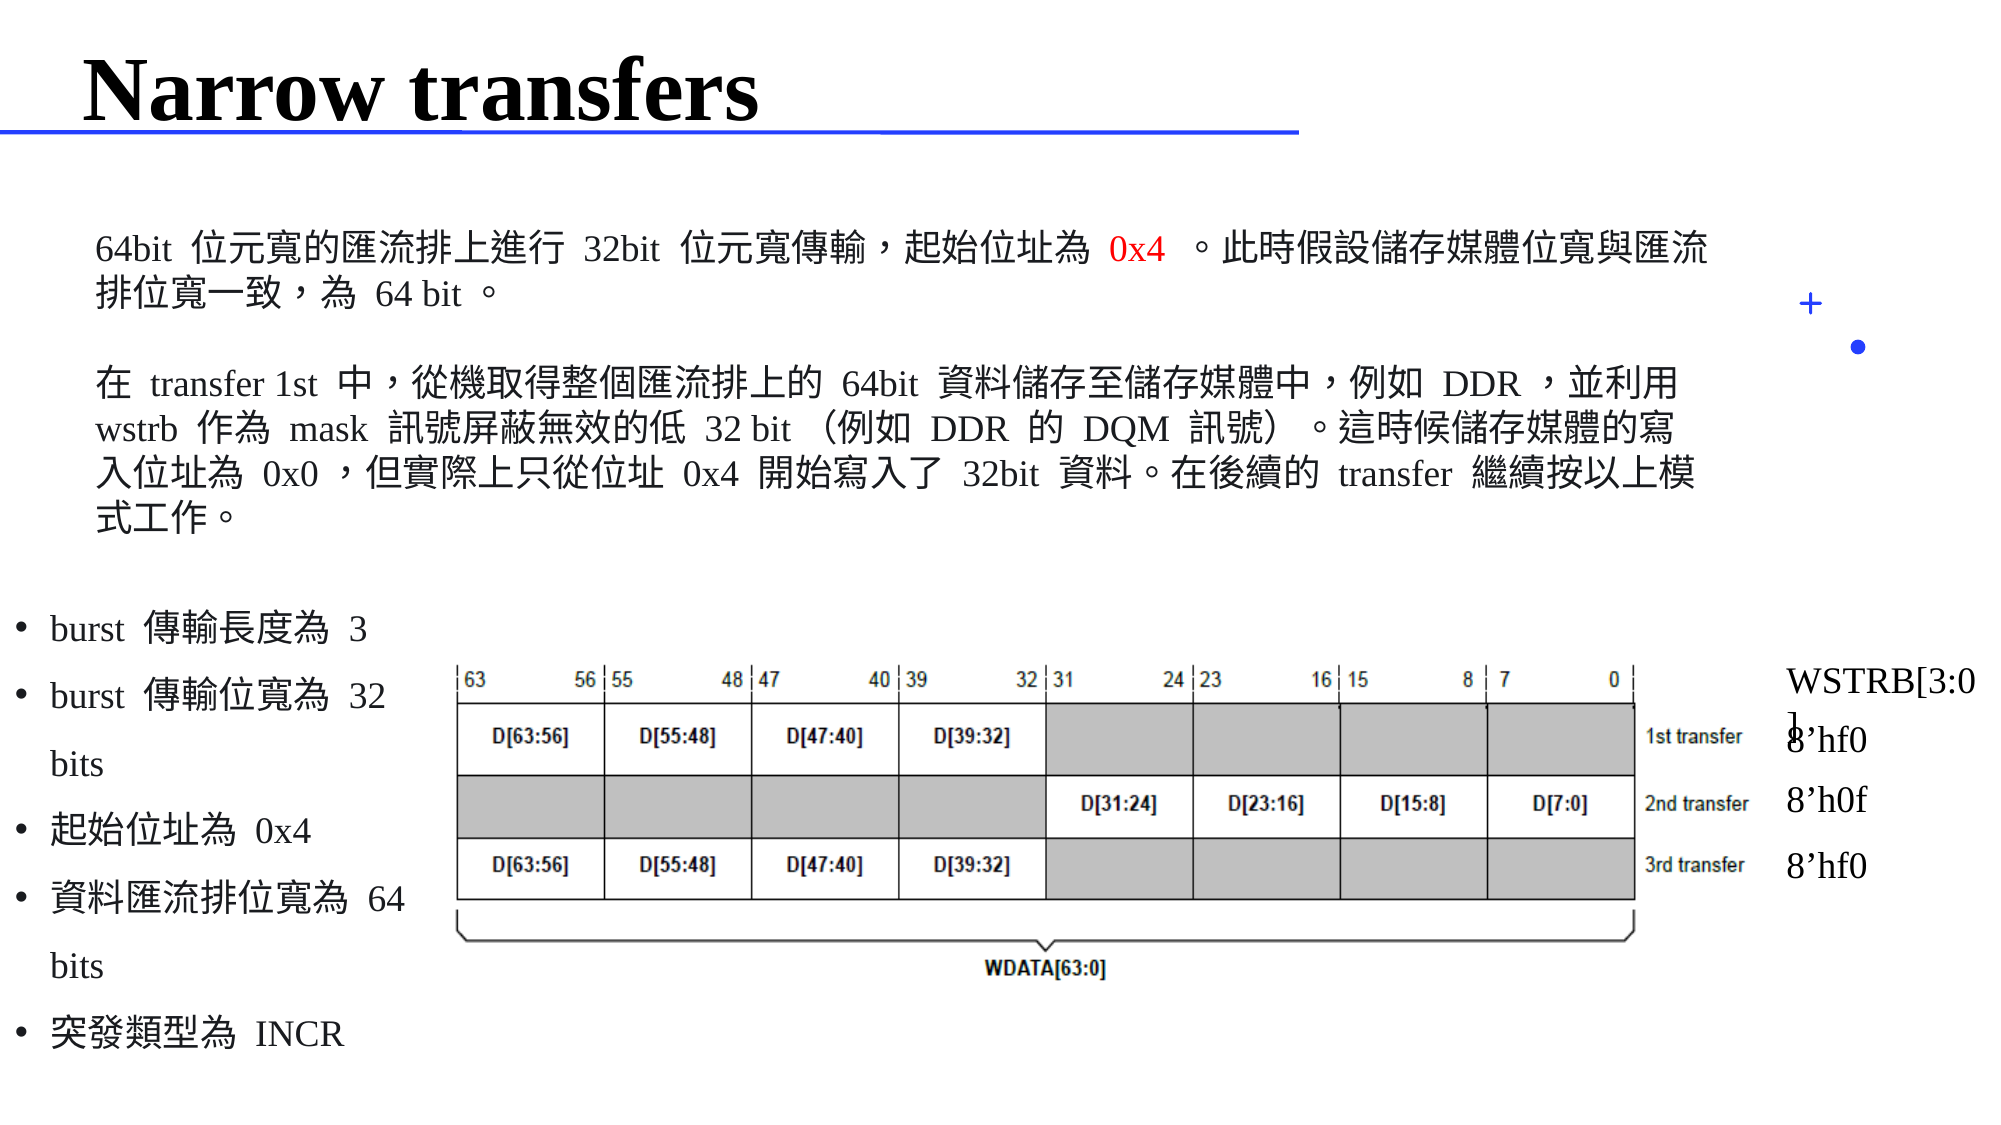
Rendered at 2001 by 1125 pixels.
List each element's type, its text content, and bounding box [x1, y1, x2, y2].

text_box WSTRB[3:0] [1794, 648, 2000, 707]
title Narrow transfers [67, 0, 1083, 148]
text_box 64bit 位元寬的匯流排上進行 32bit 位元寬傳輸，起始位址為 0x4 。此時假設儲存媒體位寬與匯流排位寬一致，為 64 bit。 在 transfer 1st 中，從機取得整個匯流排上的 64bit 資料儲存至儲存媒體中，例如 DDR，並利用wstrb 作為 mask 訊號屏蔽無效的低 32 bit（例如 DDR 的 DQM 訊號）。這時候儲存媒體的寫入位址為 0x0，但實際上只從位址 0x4 開始寫入了 32bit 資料。在後續的 transfer 繼續按以上模式工作。 [80, 216, 1727, 547]
text_box 8’hf0 [1794, 833, 2000, 894]
text_box 8’h0f [1794, 767, 2000, 828]
picture [426, 648, 1794, 982]
text_box burst 傳輸長度為 3 burst 傳輸位寬為 32 bits 起始位址為 0x4 資料匯流排位寬為 64 bits 突發類型為 INCR [0, 574, 454, 1062]
text_box 8’hf0 [1794, 707, 2000, 767]
